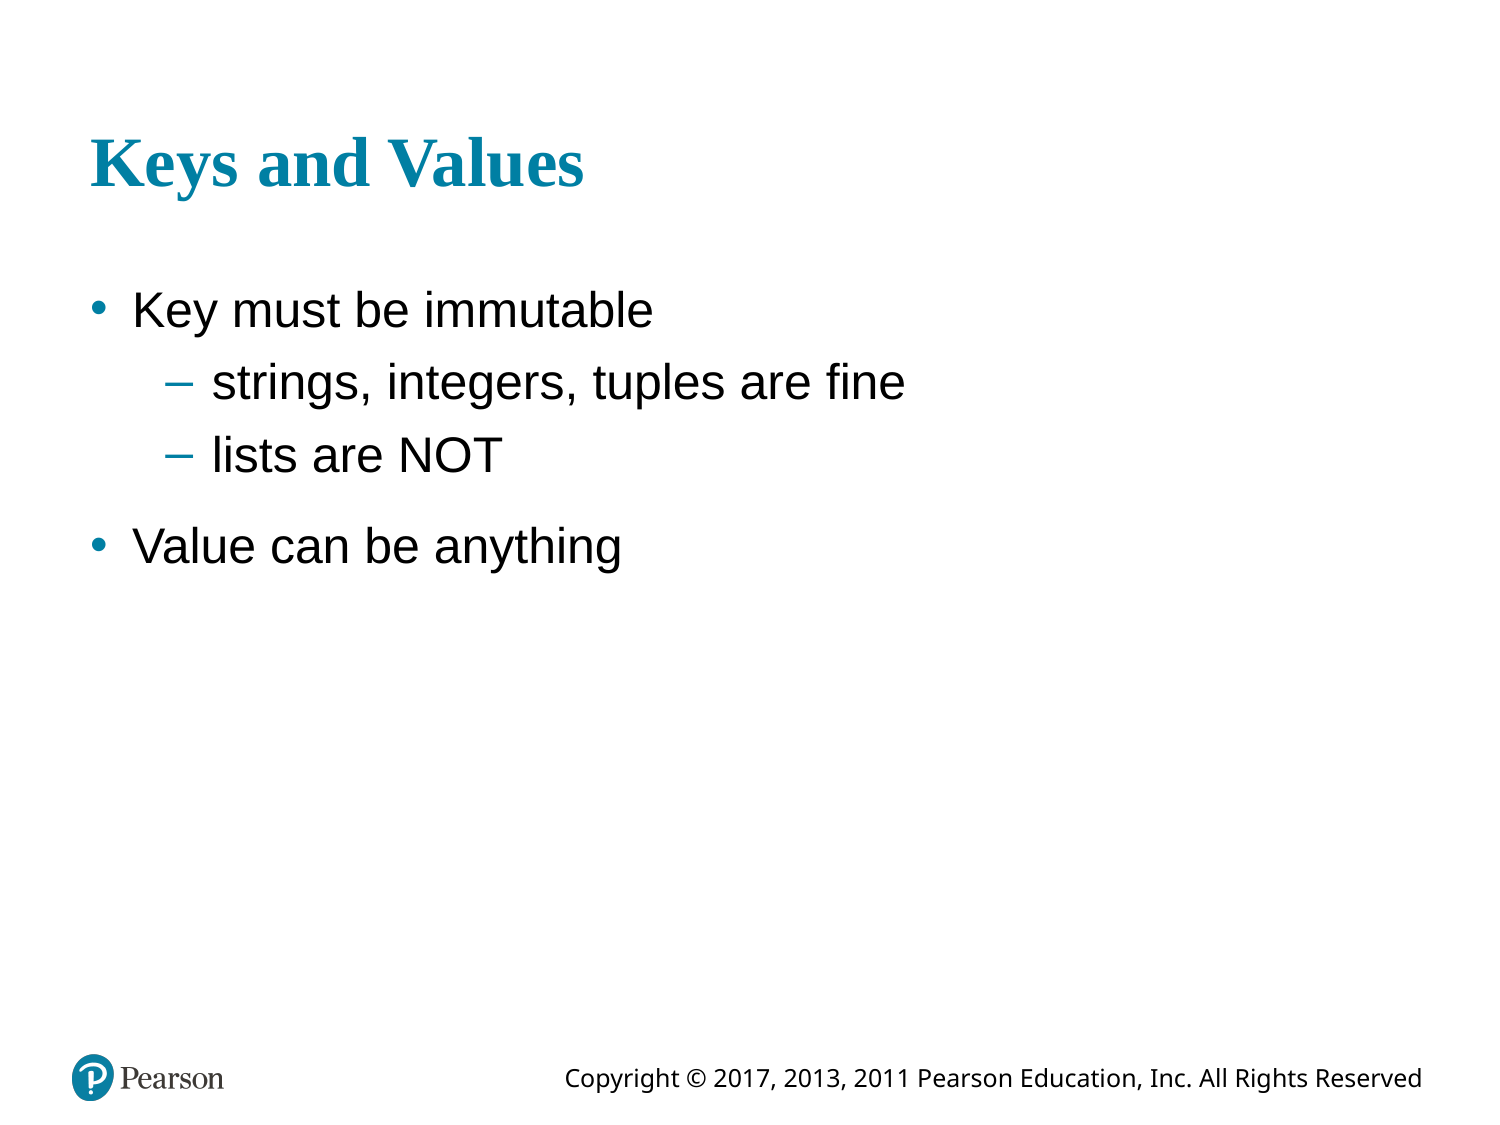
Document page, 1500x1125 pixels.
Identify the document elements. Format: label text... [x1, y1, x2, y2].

title Keys and Values [75, 35, 1425, 216]
picture [72, 1054, 88, 1070]
picture [72, 1087, 83, 1101]
picture [98, 1054, 224, 1101]
list Key must be immutable strings, integers, tuples are fine lists are NOT Value can be anything [75, 262, 1425, 1005]
picture [80, 1063, 106, 1088]
